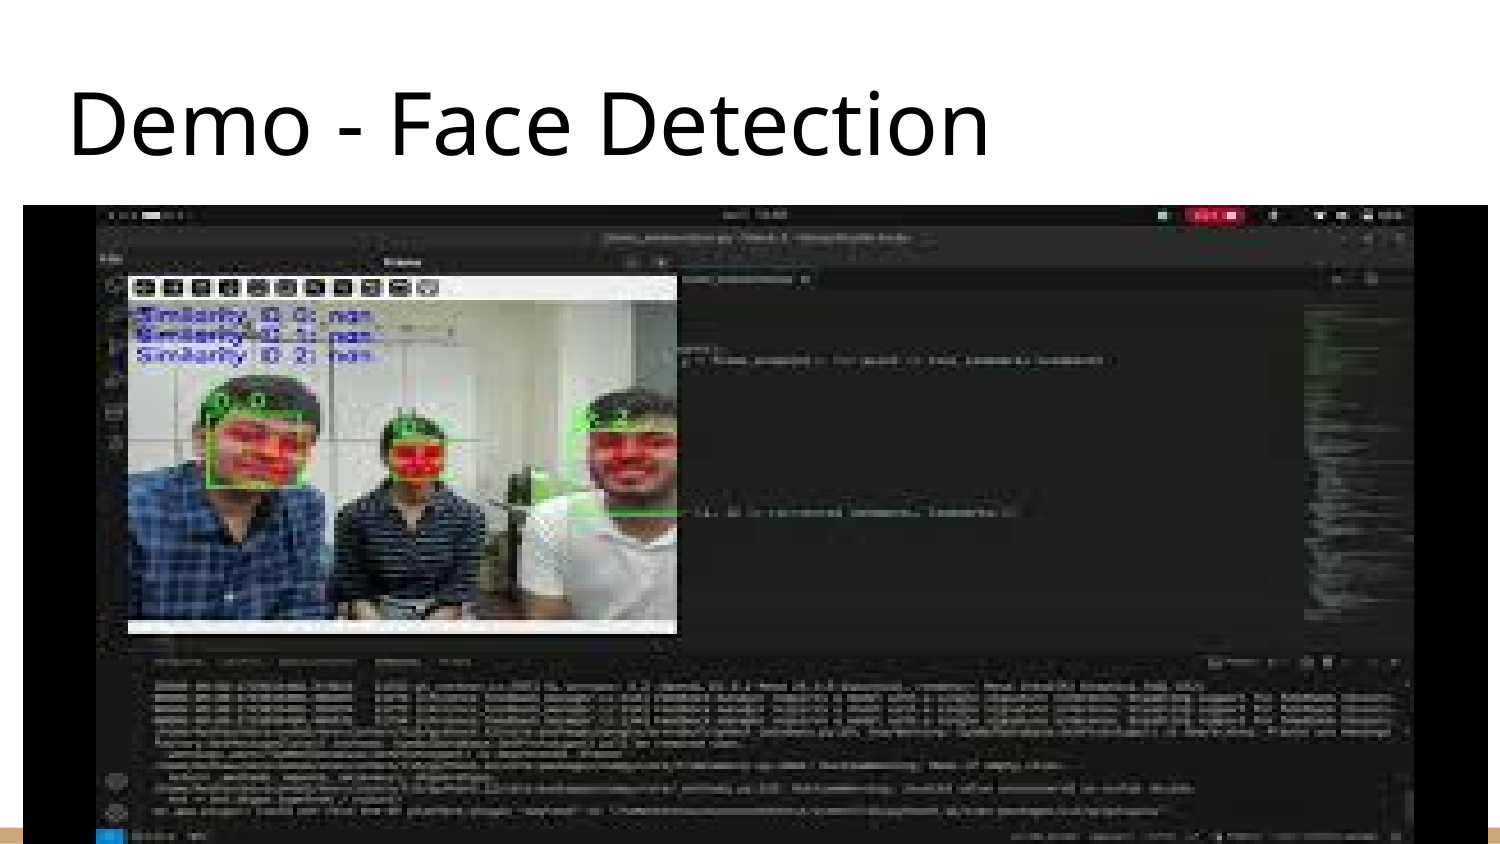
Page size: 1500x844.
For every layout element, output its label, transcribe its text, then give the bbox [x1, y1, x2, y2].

picture [23, 205, 1489, 844]
title Demo - Face Detection [51, 51, 1449, 189]
